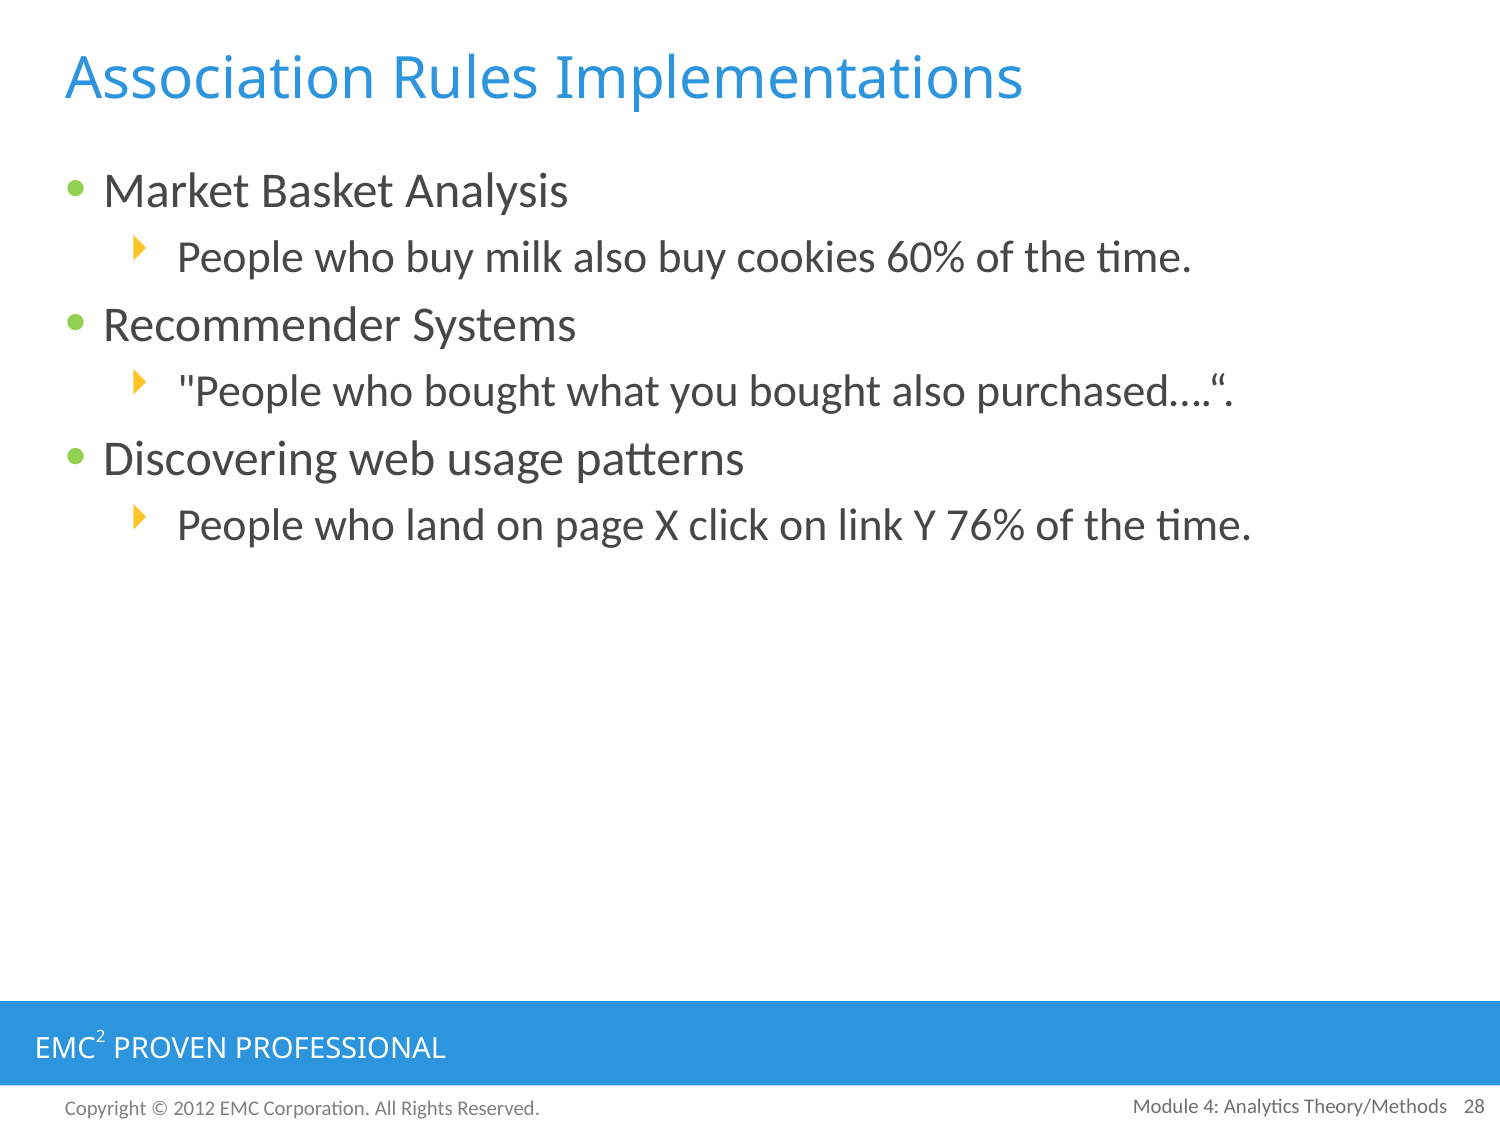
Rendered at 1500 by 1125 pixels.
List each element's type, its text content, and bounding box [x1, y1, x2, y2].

list Market Basket Analysis People who buy milk also buy cookies 60% of the time. Recommender Systems "People who bought what you bought also purchased….“. Discovering web usage patterns People who land on page X click on link Y 76% of the time. [49, 149, 1438, 1001]
slide_number 28 [1463, 1087, 1500, 1125]
title Association Rules Implementations [49, 12, 1438, 138]
footer Module 4: Analytics Theory/Methods [774, 1087, 1463, 1125]
